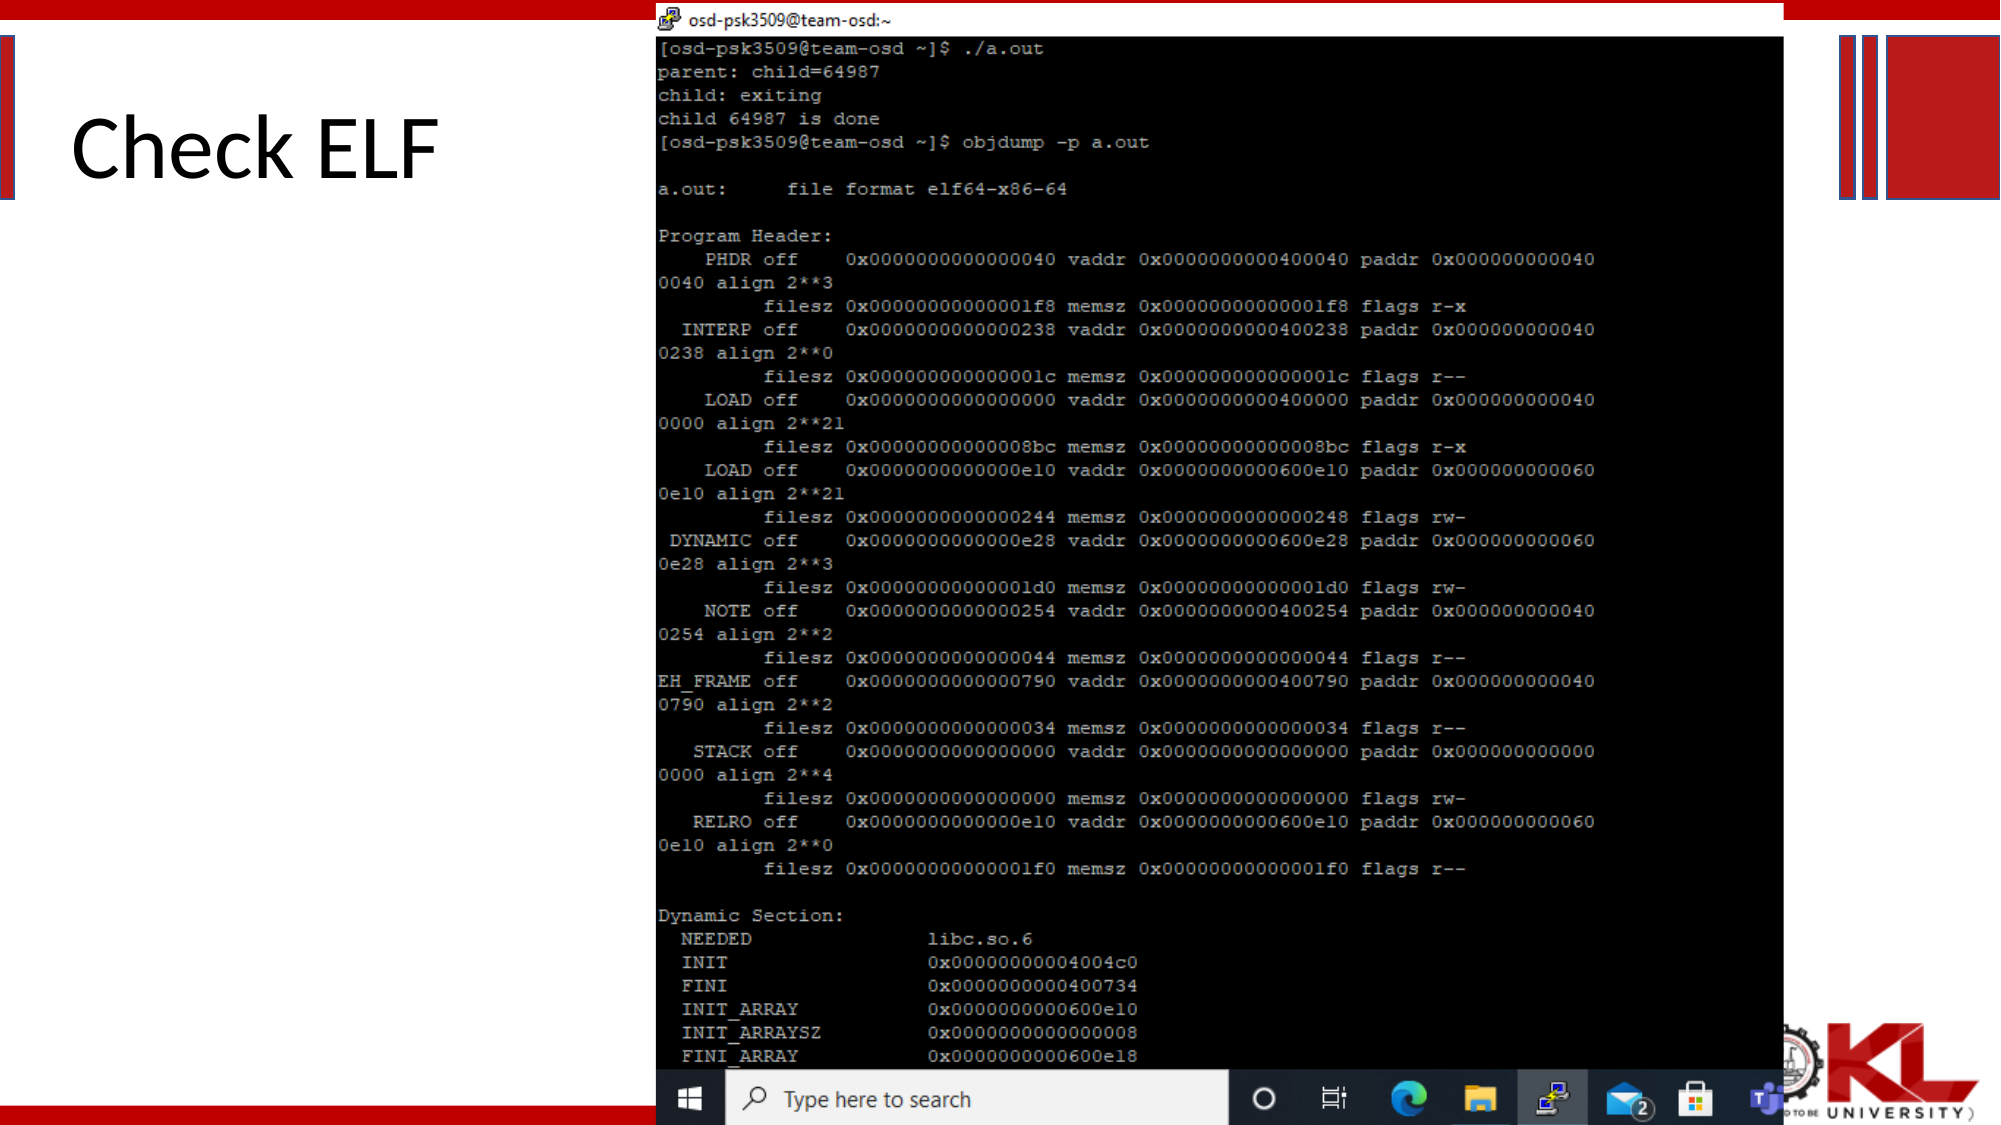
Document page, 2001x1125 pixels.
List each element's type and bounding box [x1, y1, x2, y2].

text_box [0, 0, 2000, 1125]
picture [655, 3, 1784, 1125]
